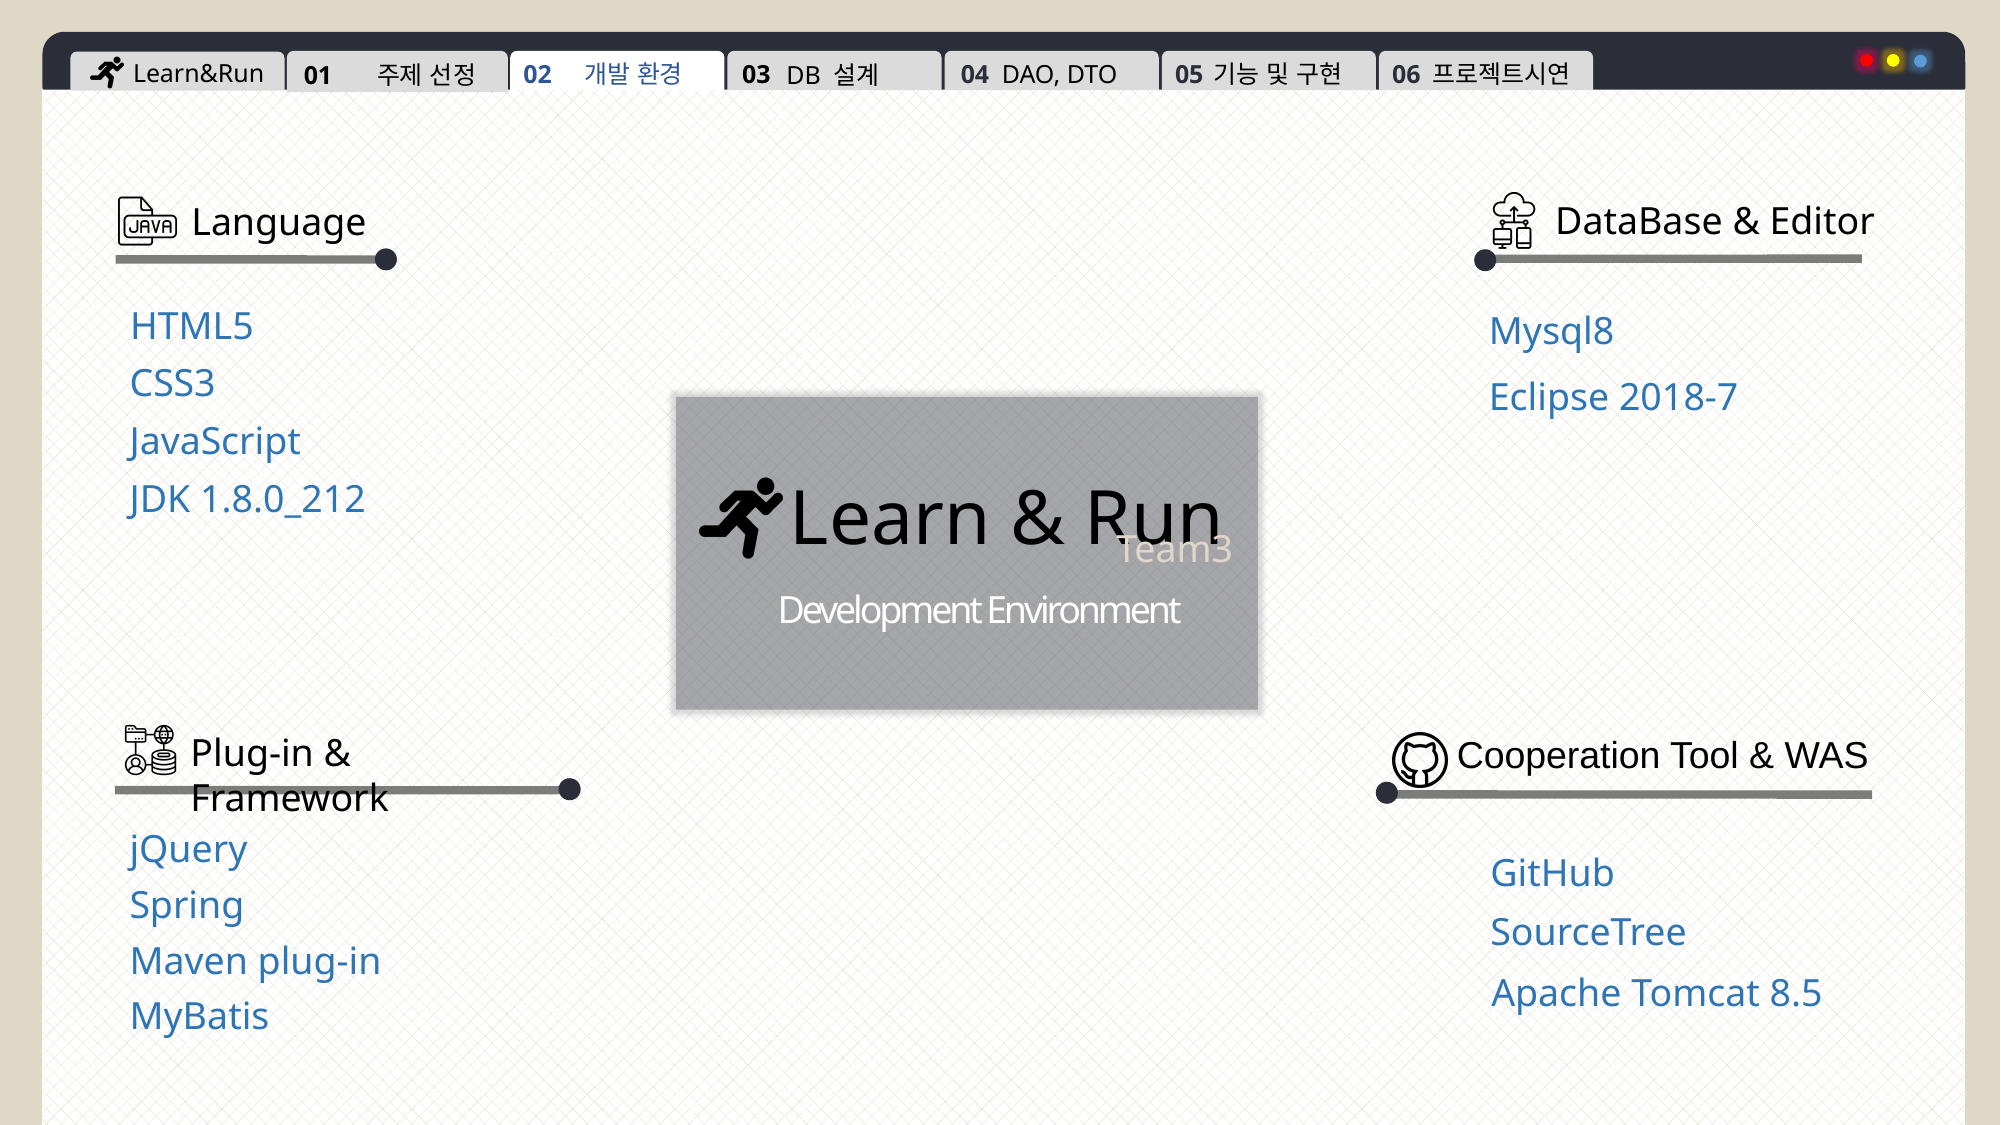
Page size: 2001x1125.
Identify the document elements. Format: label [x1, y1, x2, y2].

text_box [115, 190, 480, 260]
text_box [114, 721, 574, 791]
text_box [114, 294, 398, 529]
text_box [1474, 299, 1772, 426]
text_box [42, 31, 1966, 1125]
picture [124, 724, 177, 777]
text_box [114, 817, 410, 1046]
text_box [89, 49, 293, 96]
text_box [699, 461, 1535, 579]
picture [1392, 732, 1448, 788]
text_box [1475, 841, 1858, 1023]
text_box [1474, 189, 1923, 272]
